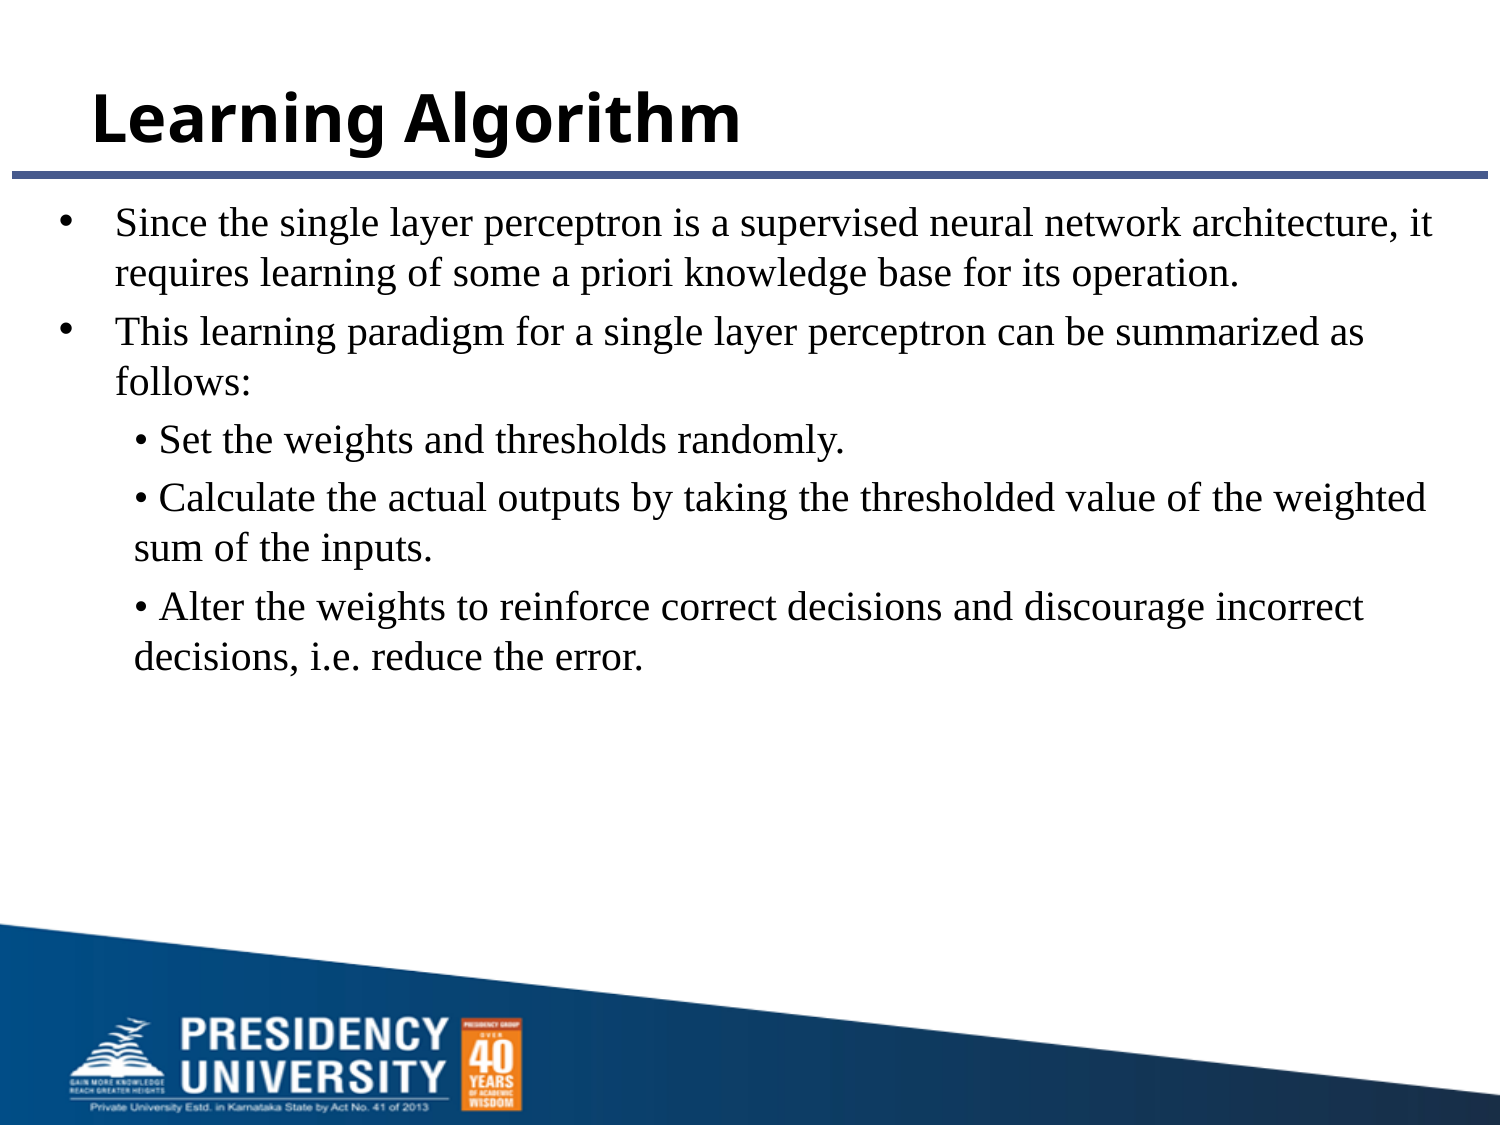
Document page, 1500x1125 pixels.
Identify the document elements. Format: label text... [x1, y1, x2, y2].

list Since the single layer perceptron is a supervised neural network architecture, it requires learning of some a priori knowledge base for its operation. This learning paradigm for a single layer perceptron can be summarized as follows: • Set the weights and thresholds randomly. • Calculate the actual outputs by taking the thresholded value of the weighted sum of the inputs. • Alter the weights to reinforce correct decisions and discourage incorrect decisions, i.e. reduce the error. [43, 187, 1457, 825]
title Learning Algorithm [75, 0, 1349, 164]
picture [0, 921, 1500, 1125]
